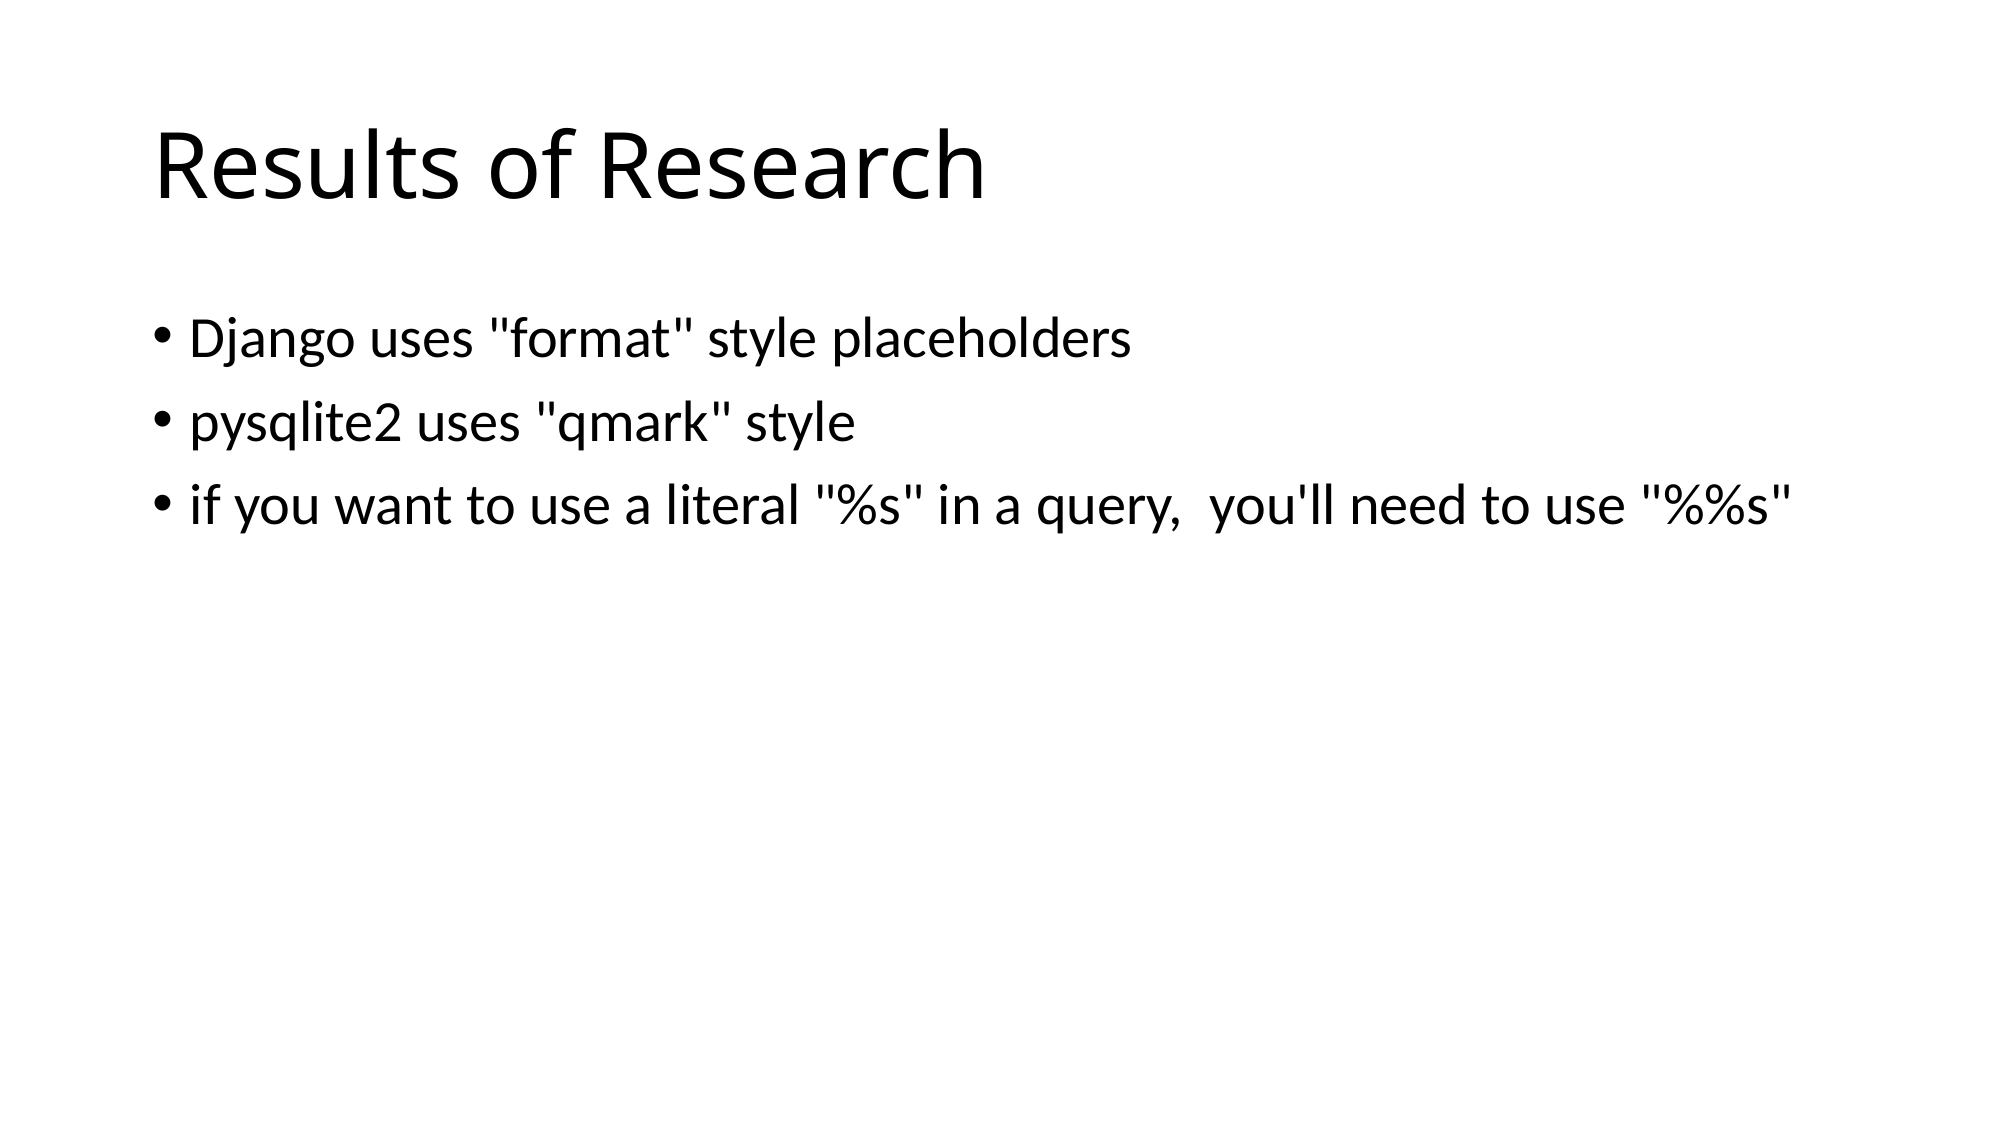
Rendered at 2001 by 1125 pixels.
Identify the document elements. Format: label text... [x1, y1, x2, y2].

title Results of Research [137, 59, 1863, 278]
list Django uses "format" style placeholders pysqlite2 uses "qmark" style if you want to use a literal "%s" in a query, you'll need to use "%%s" [137, 299, 1863, 1014]
